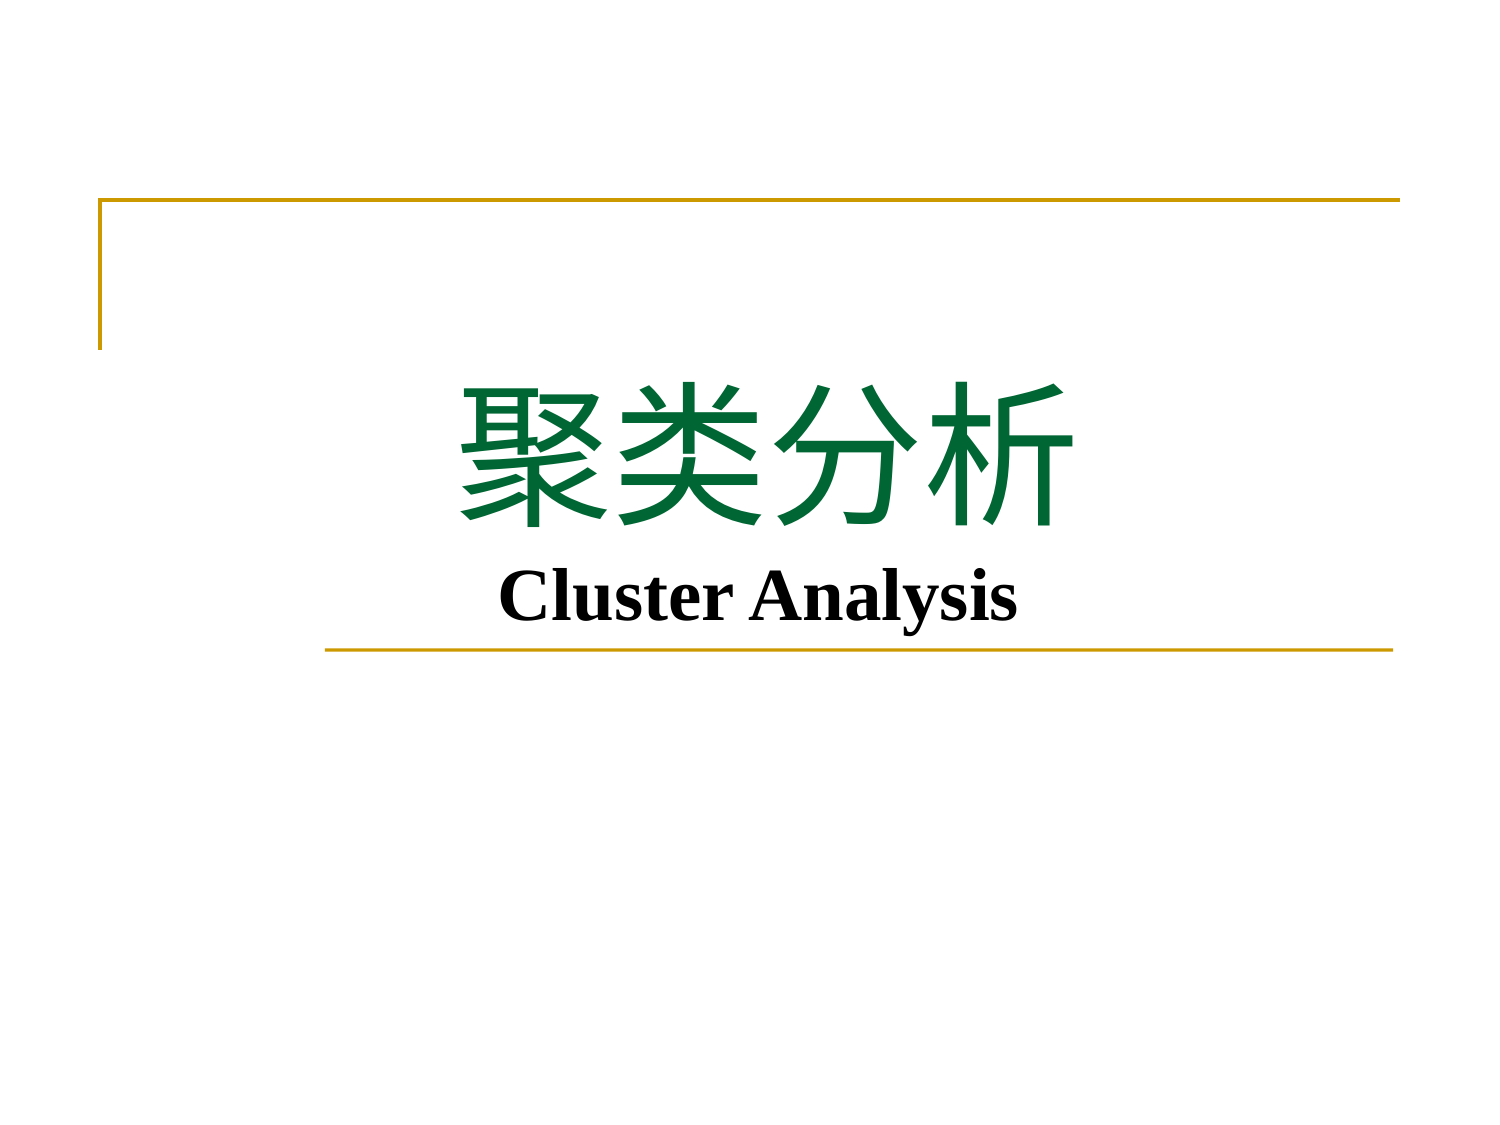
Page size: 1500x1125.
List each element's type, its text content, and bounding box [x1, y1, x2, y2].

title 聚类分析 Cluster Analysis [135, 350, 1400, 713]
